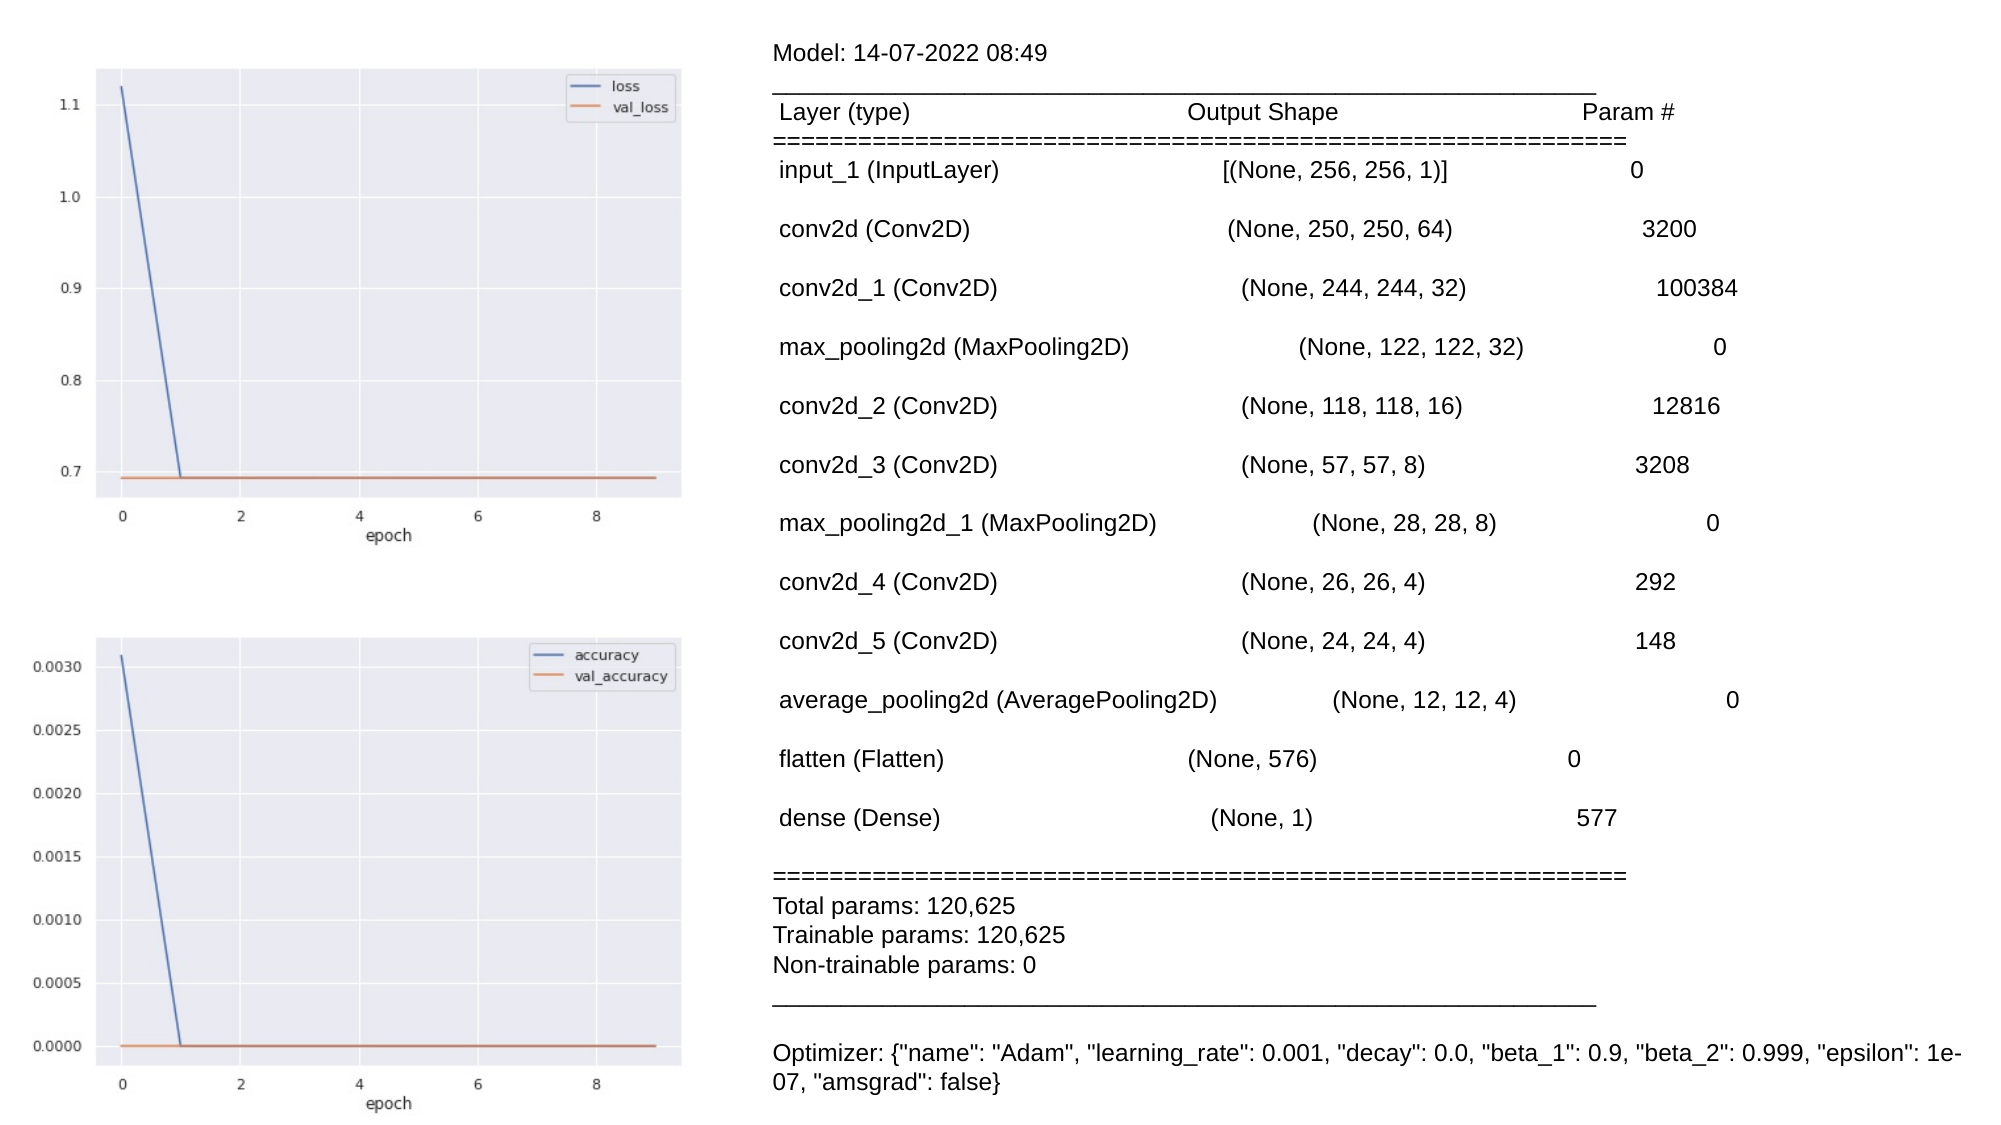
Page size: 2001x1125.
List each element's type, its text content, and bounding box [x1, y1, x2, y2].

text_box Model: 14-07-2022 08:49 ____________________________________________________________ Layer (type) Output Shape Param # ============================================================ input_1 (InputLayer) [(None, 256, 256, 1)] 0 conv2d (Conv2D) (None, 250, 250, 64) 3200 conv2d_1 (Conv2D) (None, 244, 244, 32) 100384 max_pooling2d (MaxPooling2D) (None, 122, 122, 32) 0 conv2d_2 (Conv2D) (None, 118, 118, 16) 12816 conv2d_3 (Conv2D) (None, 57, 57, 8) 3208 max_pooling2d_1 (MaxPooling2D) (None, 28, 28, 8) 0 conv2d_4 (Conv2D) (None, 26, 26, 4) 292 conv2d_5 (Conv2D) (None, 24, 24, 4) 148 average_pooling2d (AveragePooling2D) (None, 12, 12, 4) 0 flatten (Flatten) (None, 576) 0 dense (Dense) (None, 1) 577 ============================================================ Total params: 120,625 Trainable params: 120,625 Non-trainable params: 0 ____________________________________________________________ Optimizer: {"name": "Adam", "learning_rate": 0.001, "decay": 0.0, "beta_1": 0.9, "beta_2": 0.999, "epsilon": 1e-07, "amsgrad": false} [759, 0, 2000, 1125]
picture [0, 0, 758, 1125]
